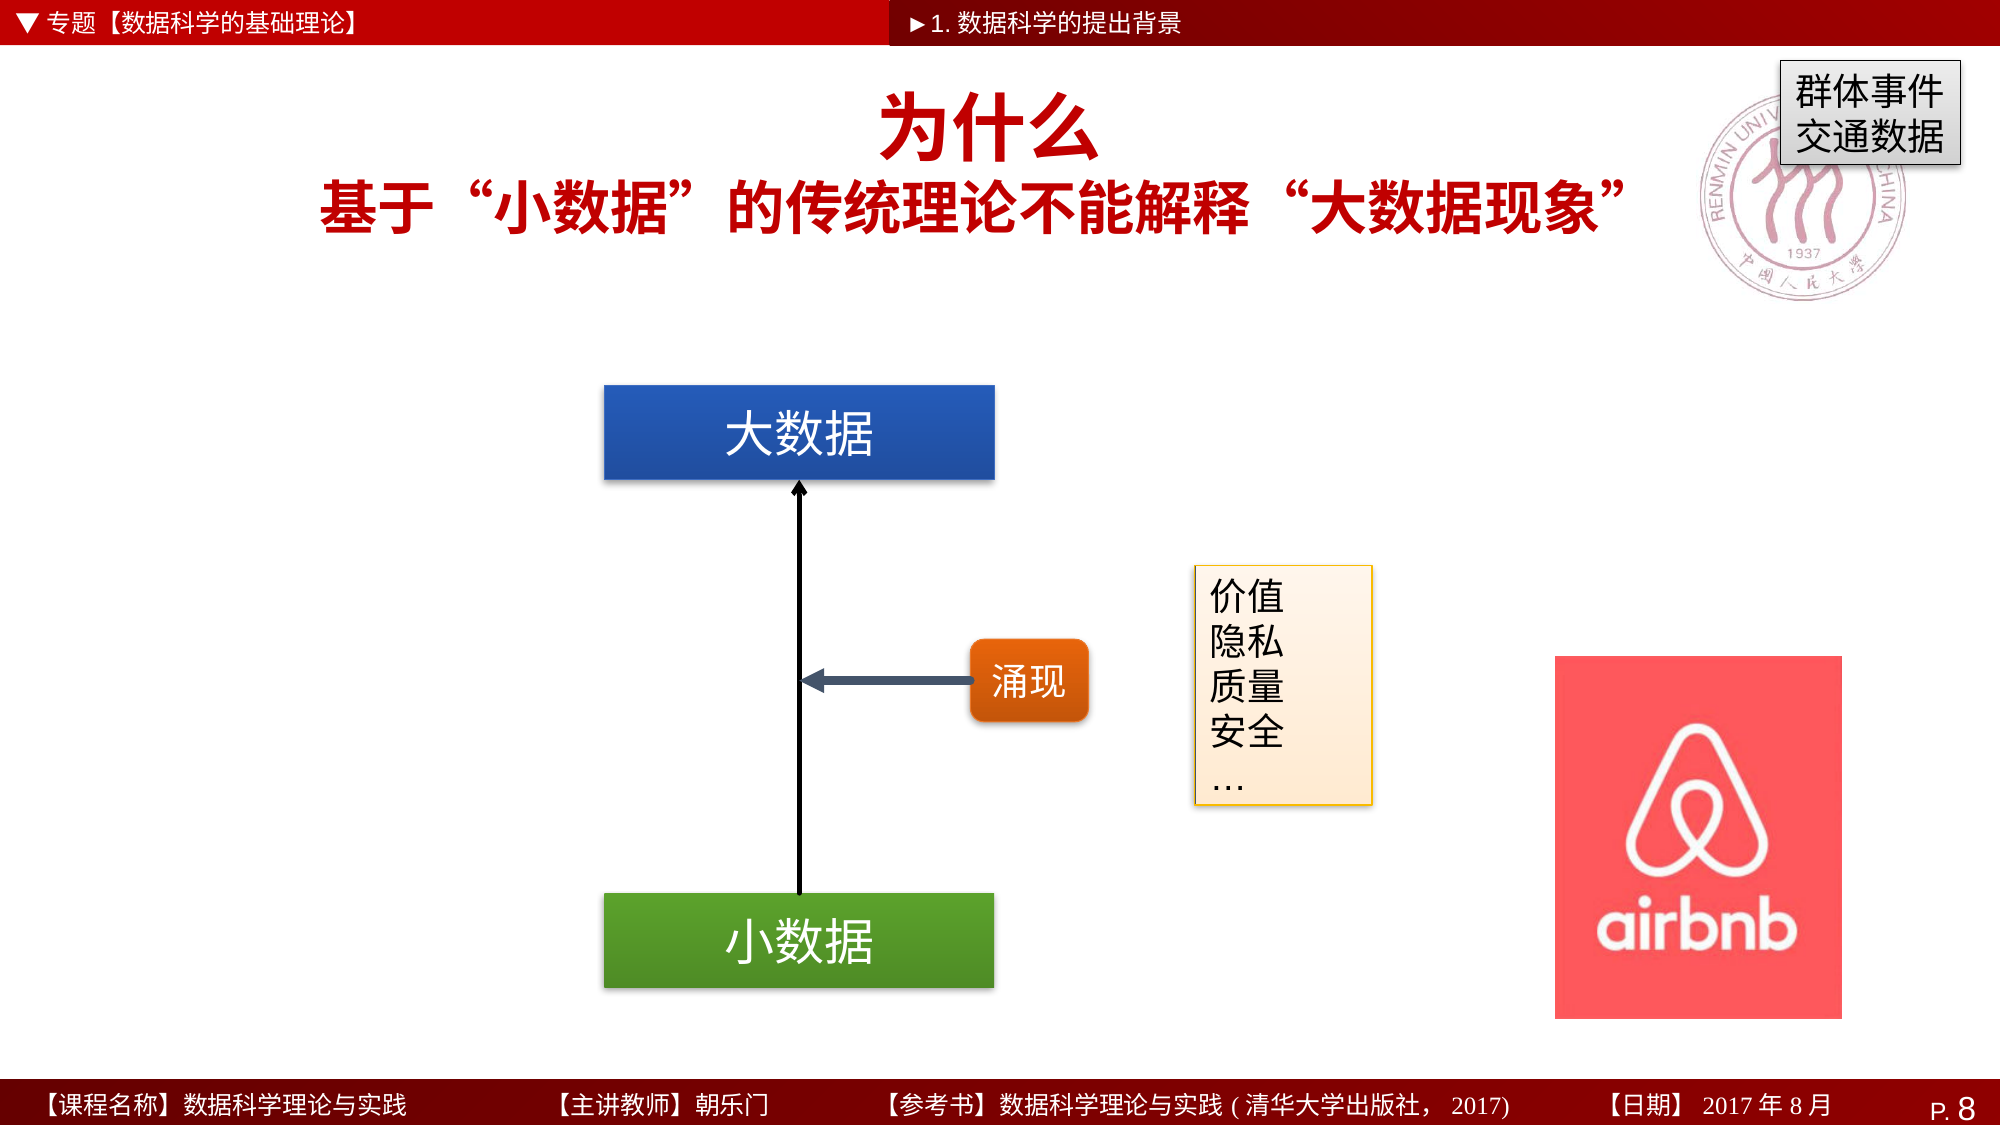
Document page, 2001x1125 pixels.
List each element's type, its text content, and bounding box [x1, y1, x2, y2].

picture [1696, 229, 1910, 304]
text_box 群体事件 交通数据 [1780, 60, 1961, 165]
list ▼专题【数据科学的基础理论】 [0, 0, 725, 43]
text_box 价值 隐私 质量 安全 … [1194, 565, 1373, 806]
text_box 小数据 [604, 893, 995, 988]
list ►1.数据科学的提出背景 [890, 0, 1249, 43]
text_box 大数据 [604, 385, 995, 480]
title 为什么 基于“小数据”的传统理论不能解释“大数据现象” [66, 93, 1912, 229]
picture [1555, 656, 1842, 1019]
picture [1696, 89, 1780, 93]
text_box 涌现 [969, 638, 1090, 723]
